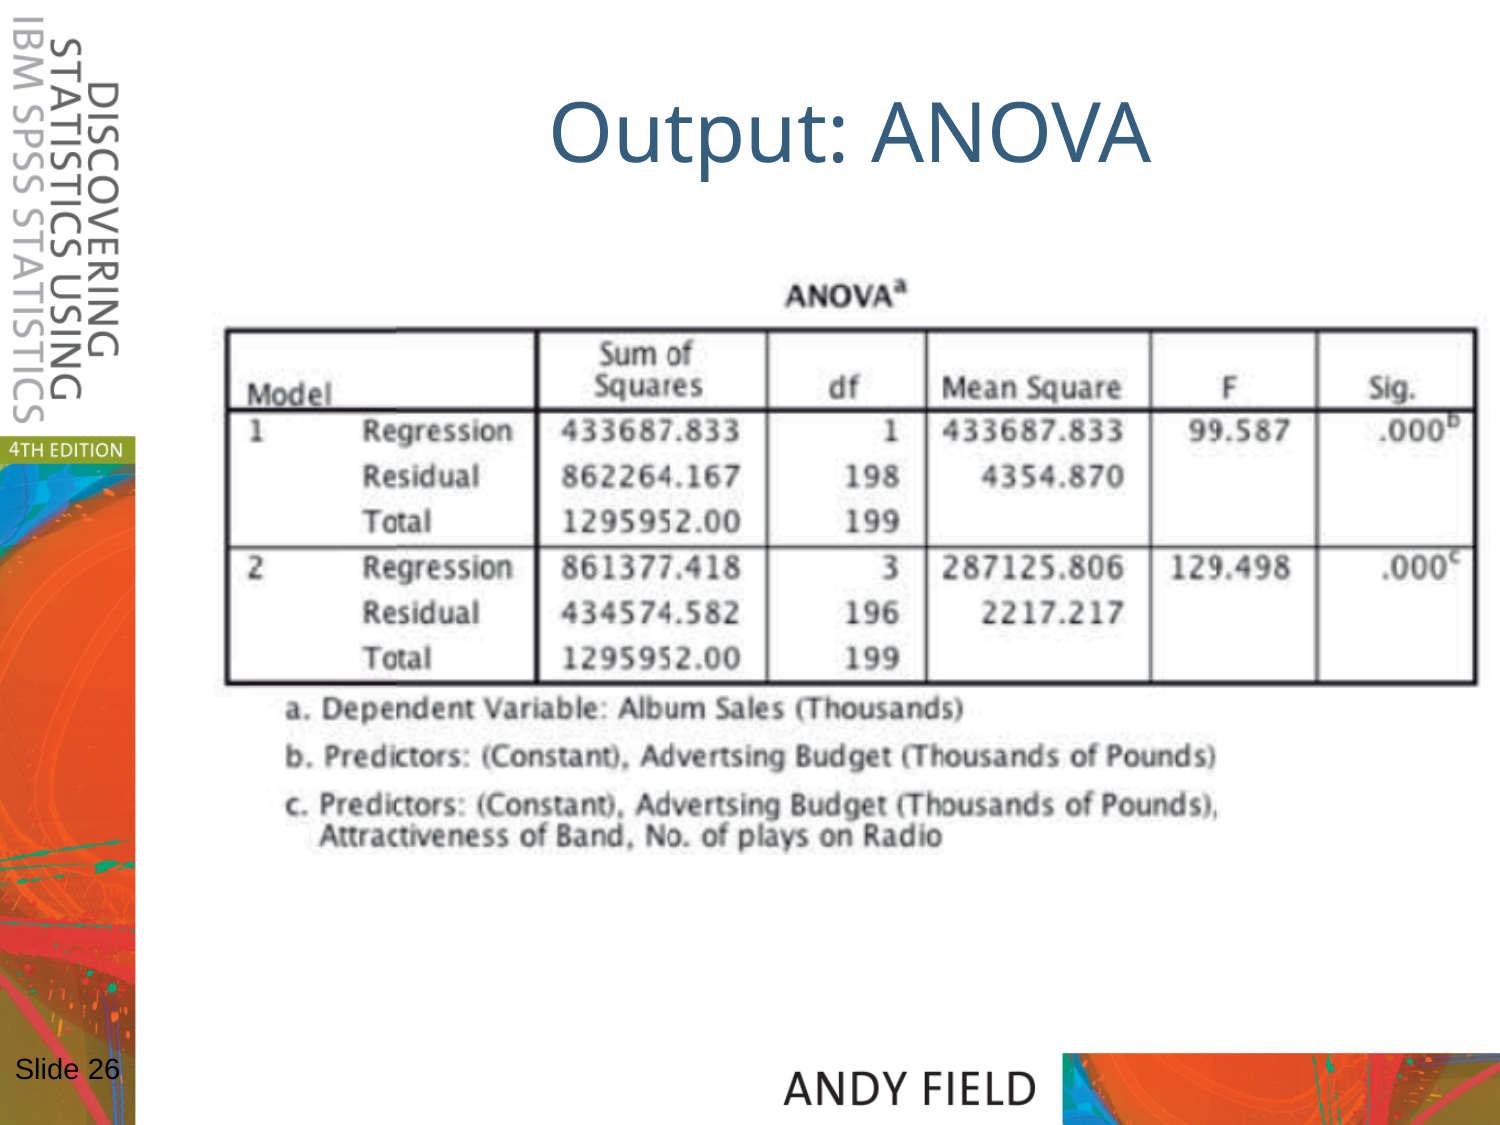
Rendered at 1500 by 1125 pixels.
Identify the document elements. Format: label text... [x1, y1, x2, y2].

picture [168, 247, 1500, 855]
title Output: ANOVA [237, 37, 1463, 221]
slide_number Slide 26 [0, 1042, 141, 1103]
